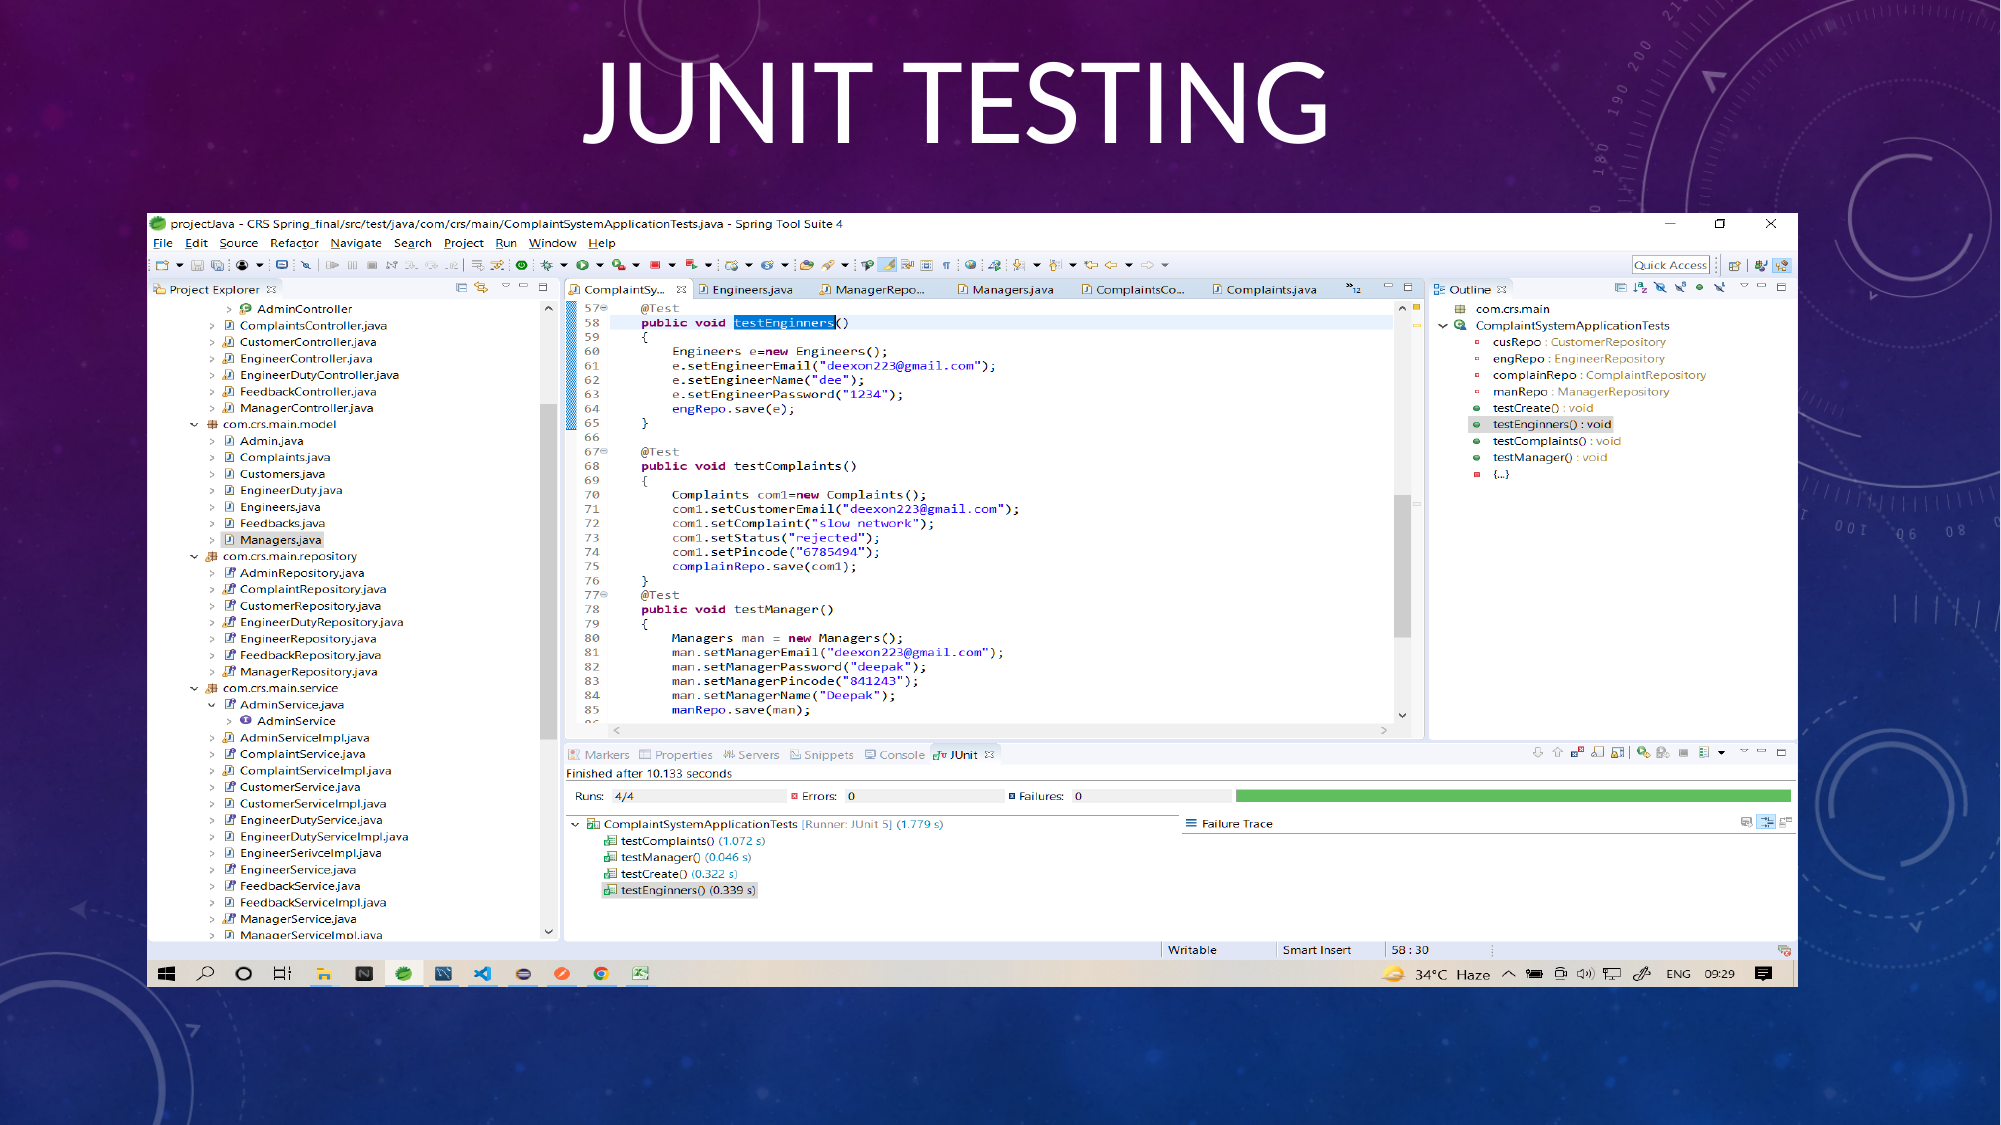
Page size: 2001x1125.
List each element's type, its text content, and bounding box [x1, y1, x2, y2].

picture [0, 0, 2001, 1125]
title JuNIT TESTING [566, 0, 2000, 214]
